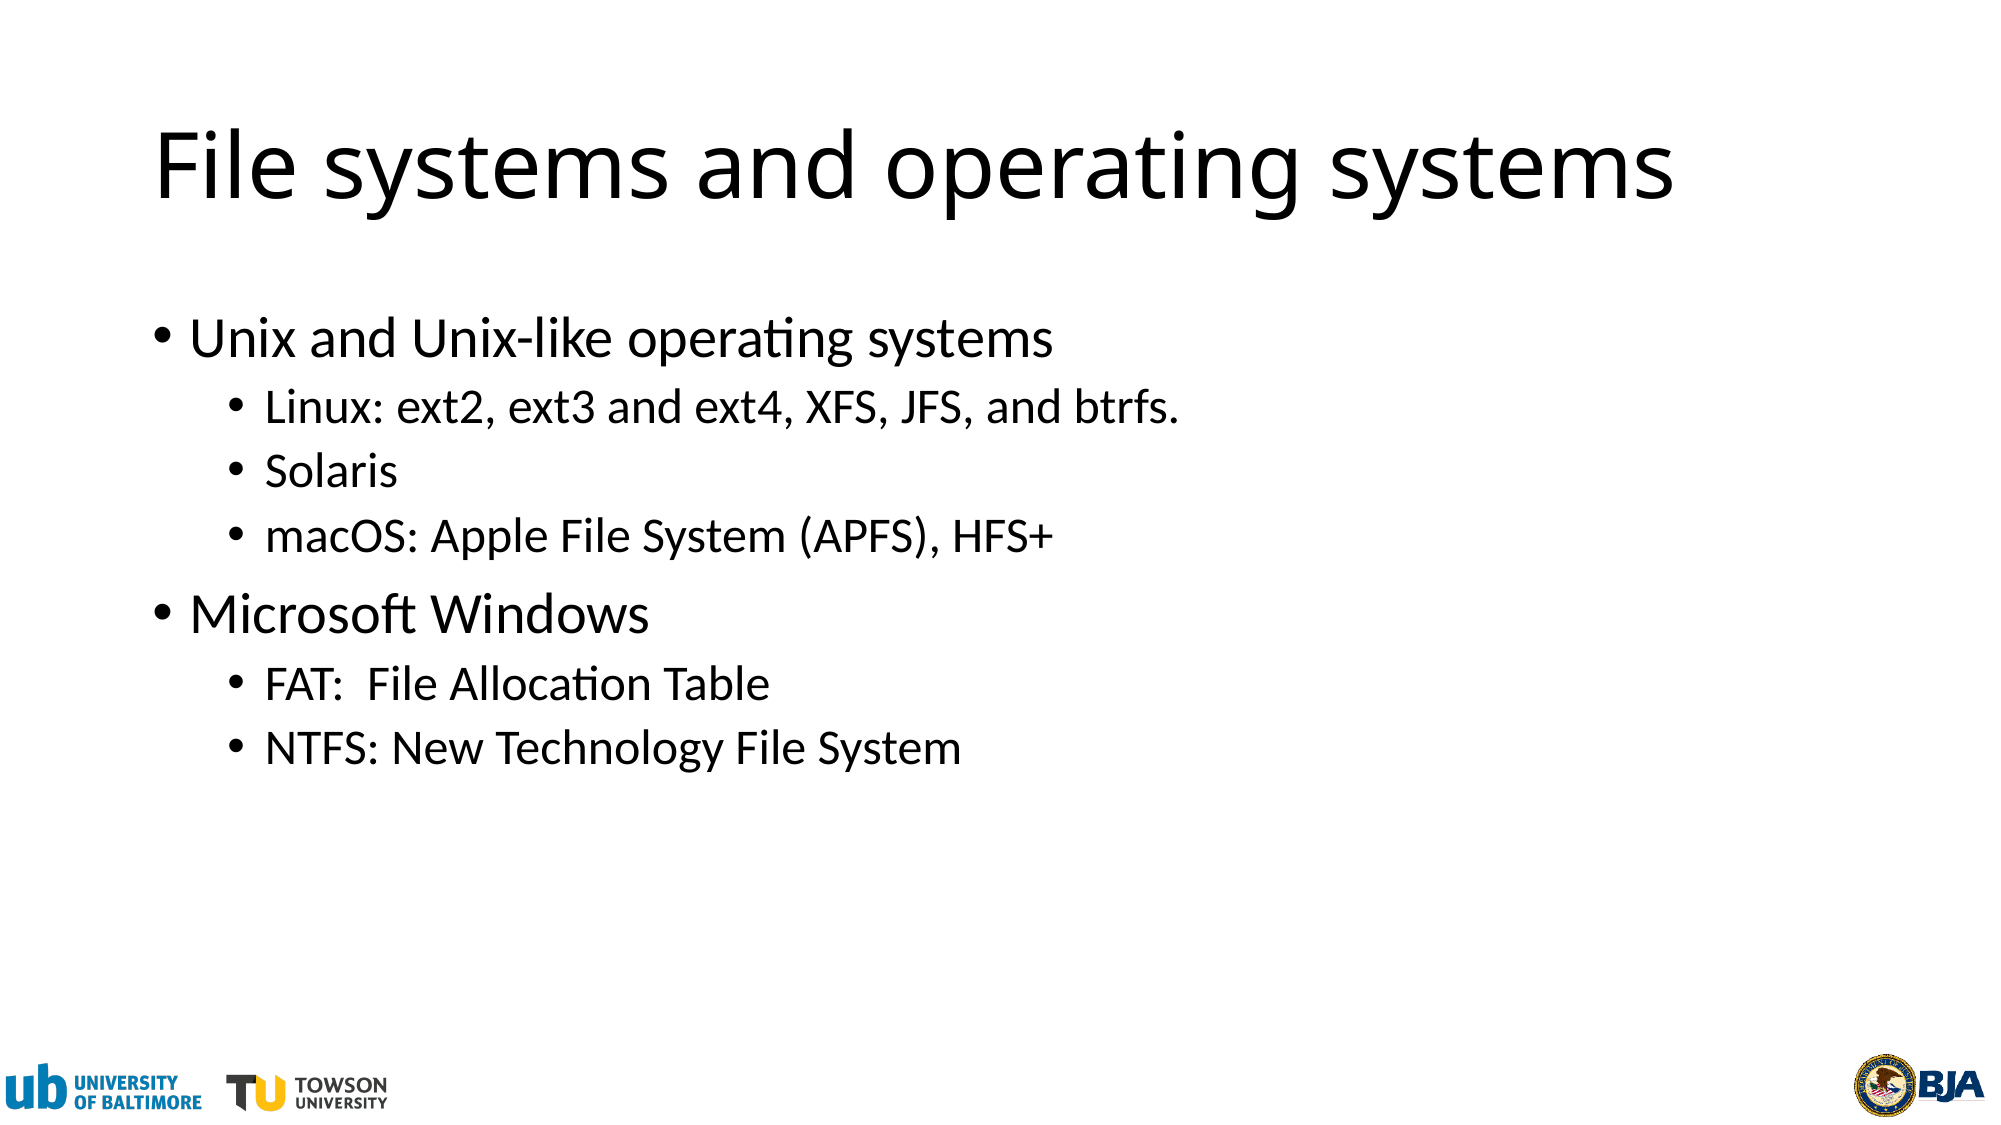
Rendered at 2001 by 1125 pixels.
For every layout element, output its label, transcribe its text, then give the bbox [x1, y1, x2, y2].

list Unix and Unix-like operating systems Linux: ext2, ext3 and ext4, XFS, JFS, and btrfs. Solaris macOS: Apple File System (APFS), HFS+ Microsoft Windows FAT: File Allocation Table NTFS: New Technology File System [137, 299, 1863, 1014]
title File systems and operating systems [137, 59, 1863, 278]
picture [1854, 1054, 1986, 1117]
picture [0, 1031, 407, 1125]
